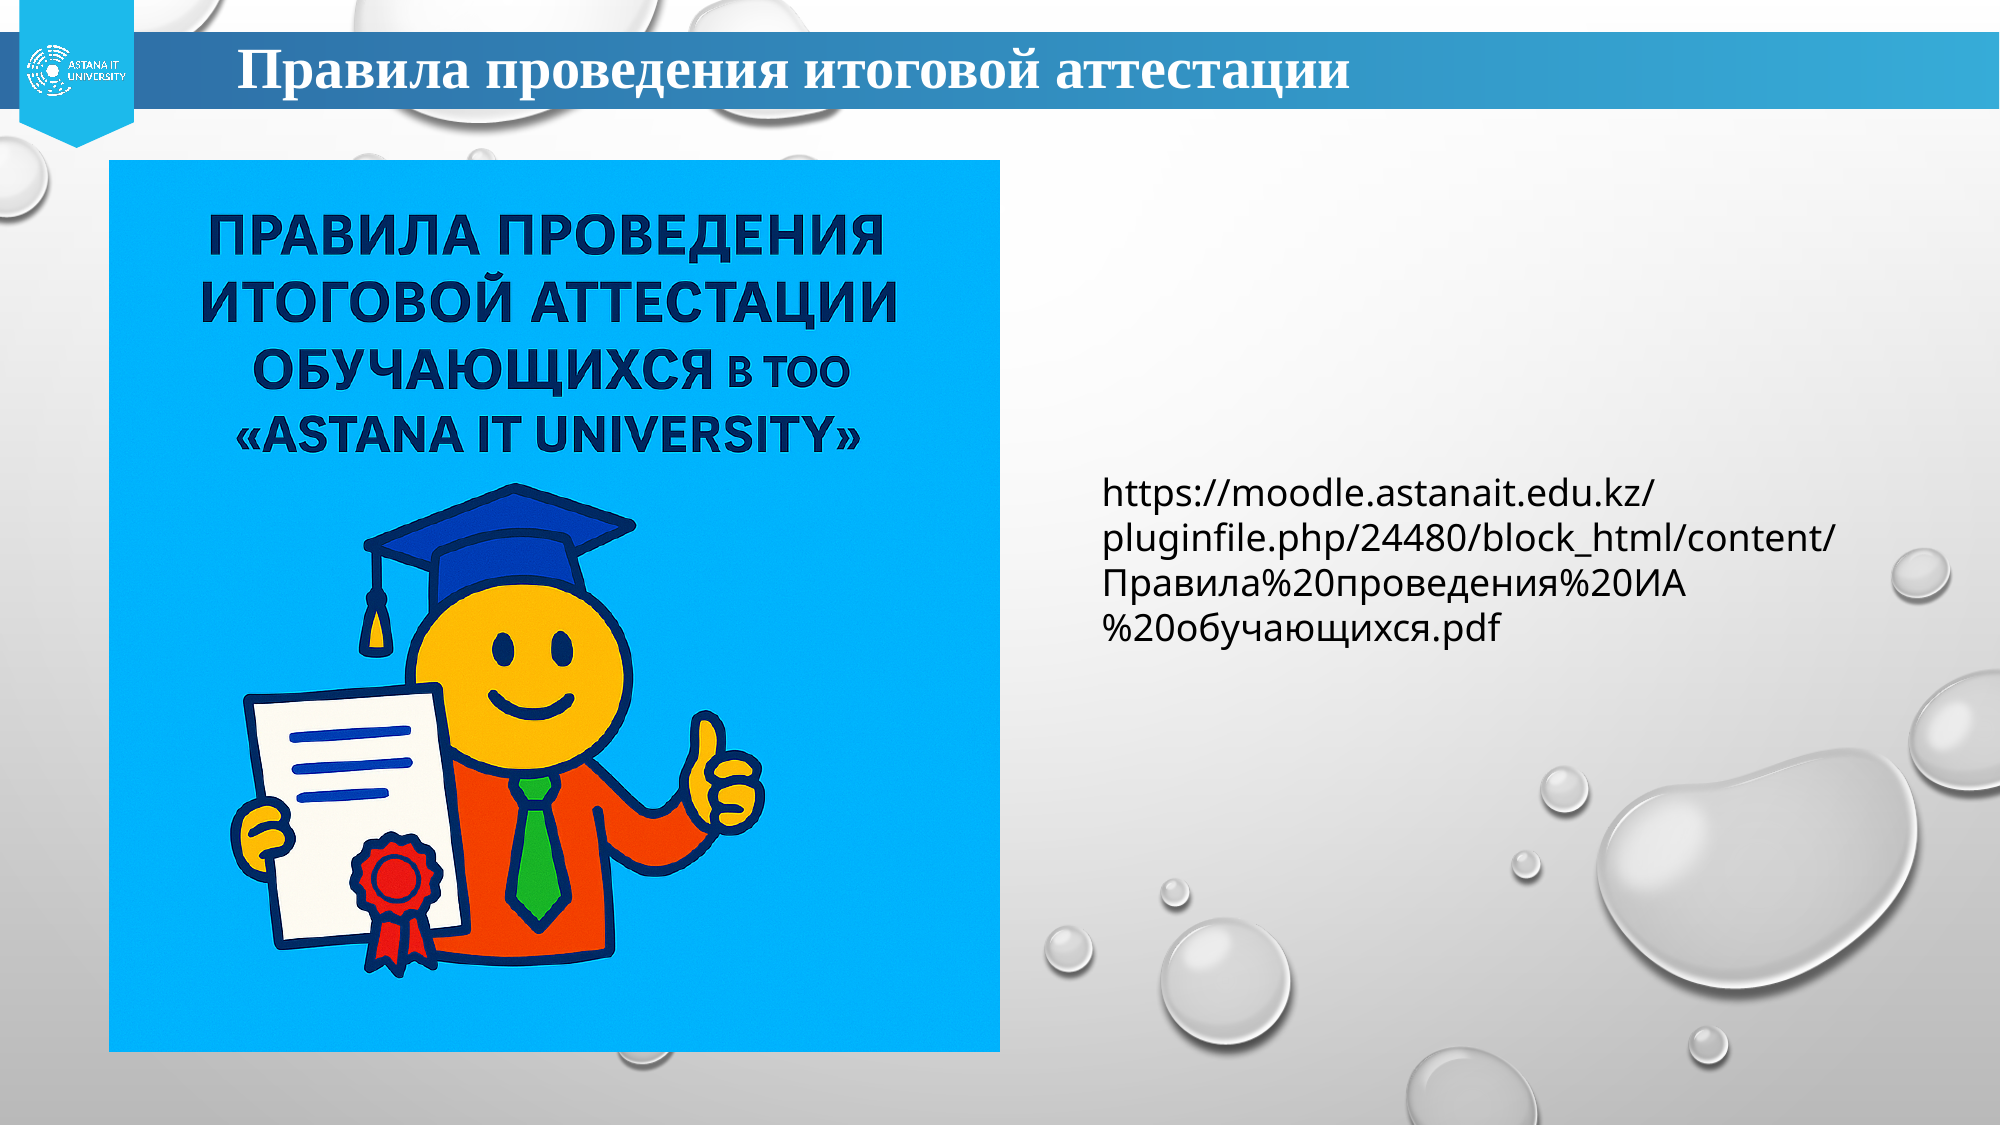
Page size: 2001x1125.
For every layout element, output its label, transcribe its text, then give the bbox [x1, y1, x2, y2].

picture [0, 149, 2000, 1125]
text_box https://moodle.astanait.edu.kz/pluginfile.php/24480/block_html/content/Правила%20проведения%20ИА%20обучающихся.pdf [1086, 462, 1912, 657]
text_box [0, 0, 2000, 149]
